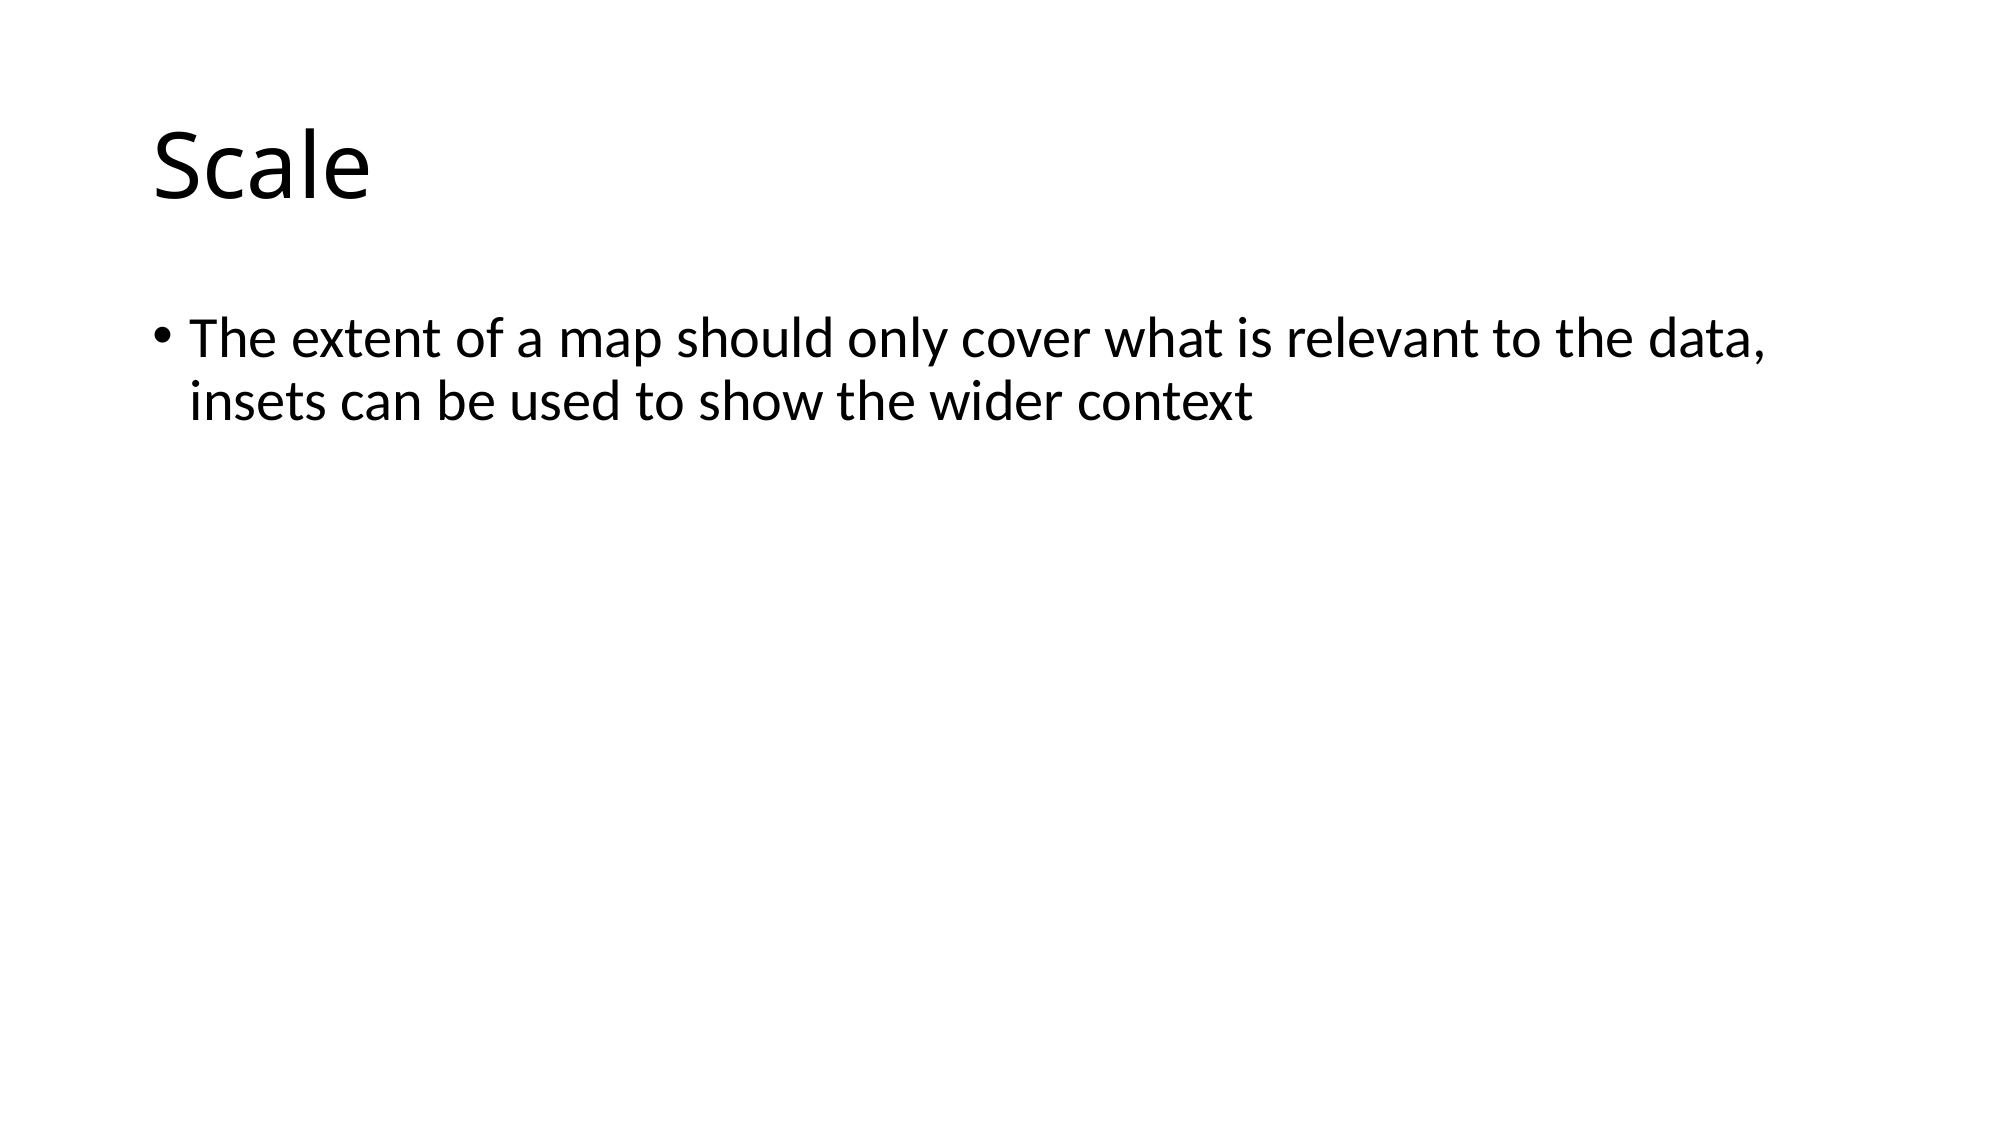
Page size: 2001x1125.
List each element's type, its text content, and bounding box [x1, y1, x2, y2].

title Scale [137, 59, 1863, 278]
list The extent of a map should only cover what is relevant to the data, insets can be used to show the wider context [137, 299, 1863, 1014]
